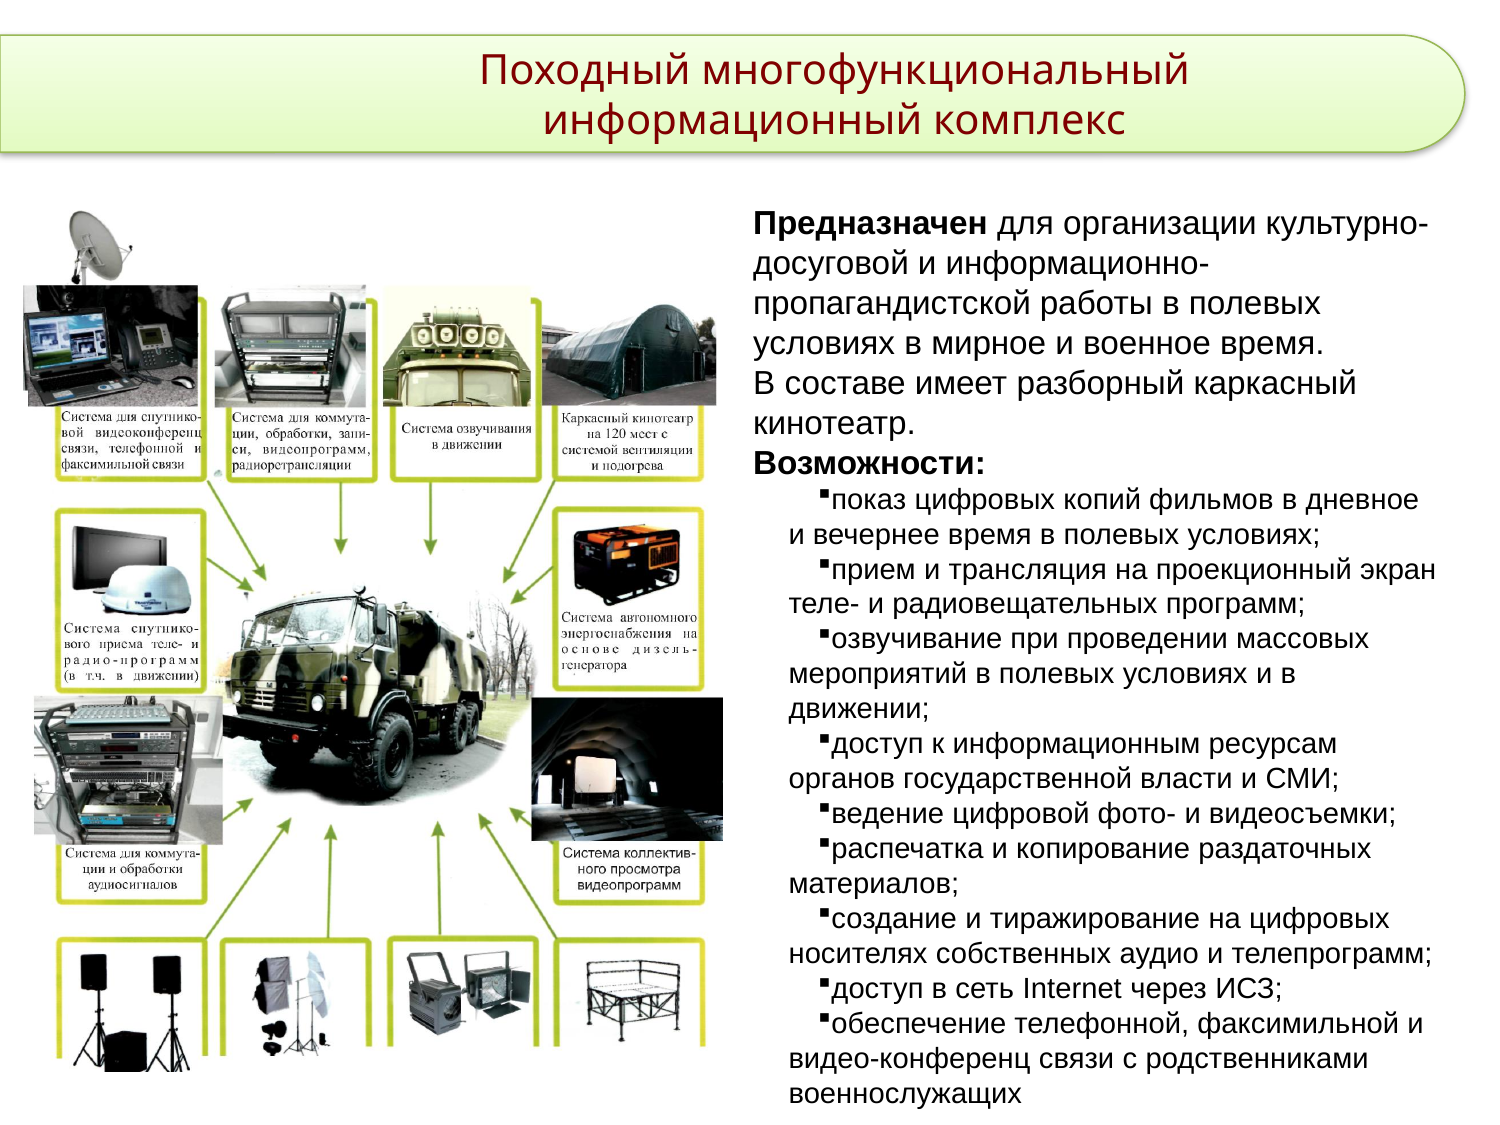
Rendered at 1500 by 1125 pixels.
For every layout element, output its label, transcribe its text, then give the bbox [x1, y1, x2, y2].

text_box [0, 34, 1466, 154]
picture [23, 210, 724, 1072]
text_box Походный многофункциональный информационный комплекс [246, 35, 1395, 150]
text_box показ цифровых копий фильмов в дневное и вечернее время в полевых условиях; прием и трансляция на проекционный экран теле- и радиовещательных программ; озвучивание при проведении массовых мероприятий в полевых условиях и в движении; доступ к информационным ресурсам органов государственной власти и СМИ; ведение цифровой фото- и видеосъемки; распечатка и копирование раздаточных материалов; создание и тиражирование на цифровых носителях собственных аудио и телепрограмм; доступ в сеть Internet через ИСЗ; обеспечение телефонной, факсимильной и видео-конференц связи с родственниками военнослужащих [738, 472, 1454, 1117]
text_box Предназначен для организации культурно-досуговой и информационно-пропагандистской работы в полевых условиях в мирное и военное время. В составе имеет разборный каркасный кинотеатр. Возможности: [738, 194, 1454, 472]
